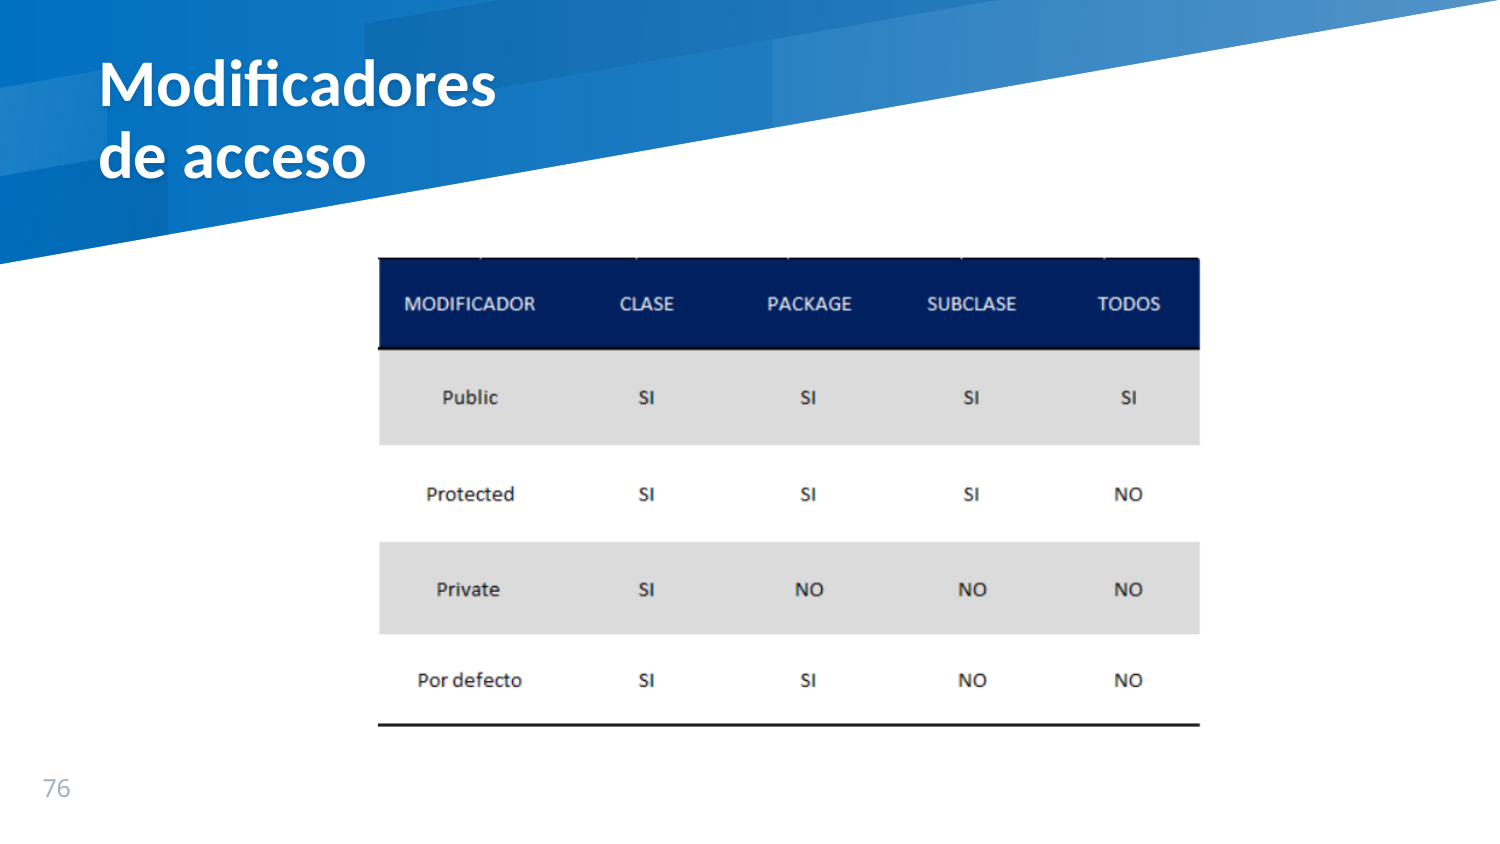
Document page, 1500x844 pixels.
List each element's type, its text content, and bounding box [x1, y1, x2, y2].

title Modificadores de acceso [83, 39, 545, 203]
slide_number 76 [42, 766, 122, 807]
picture [363, 246, 1214, 748]
